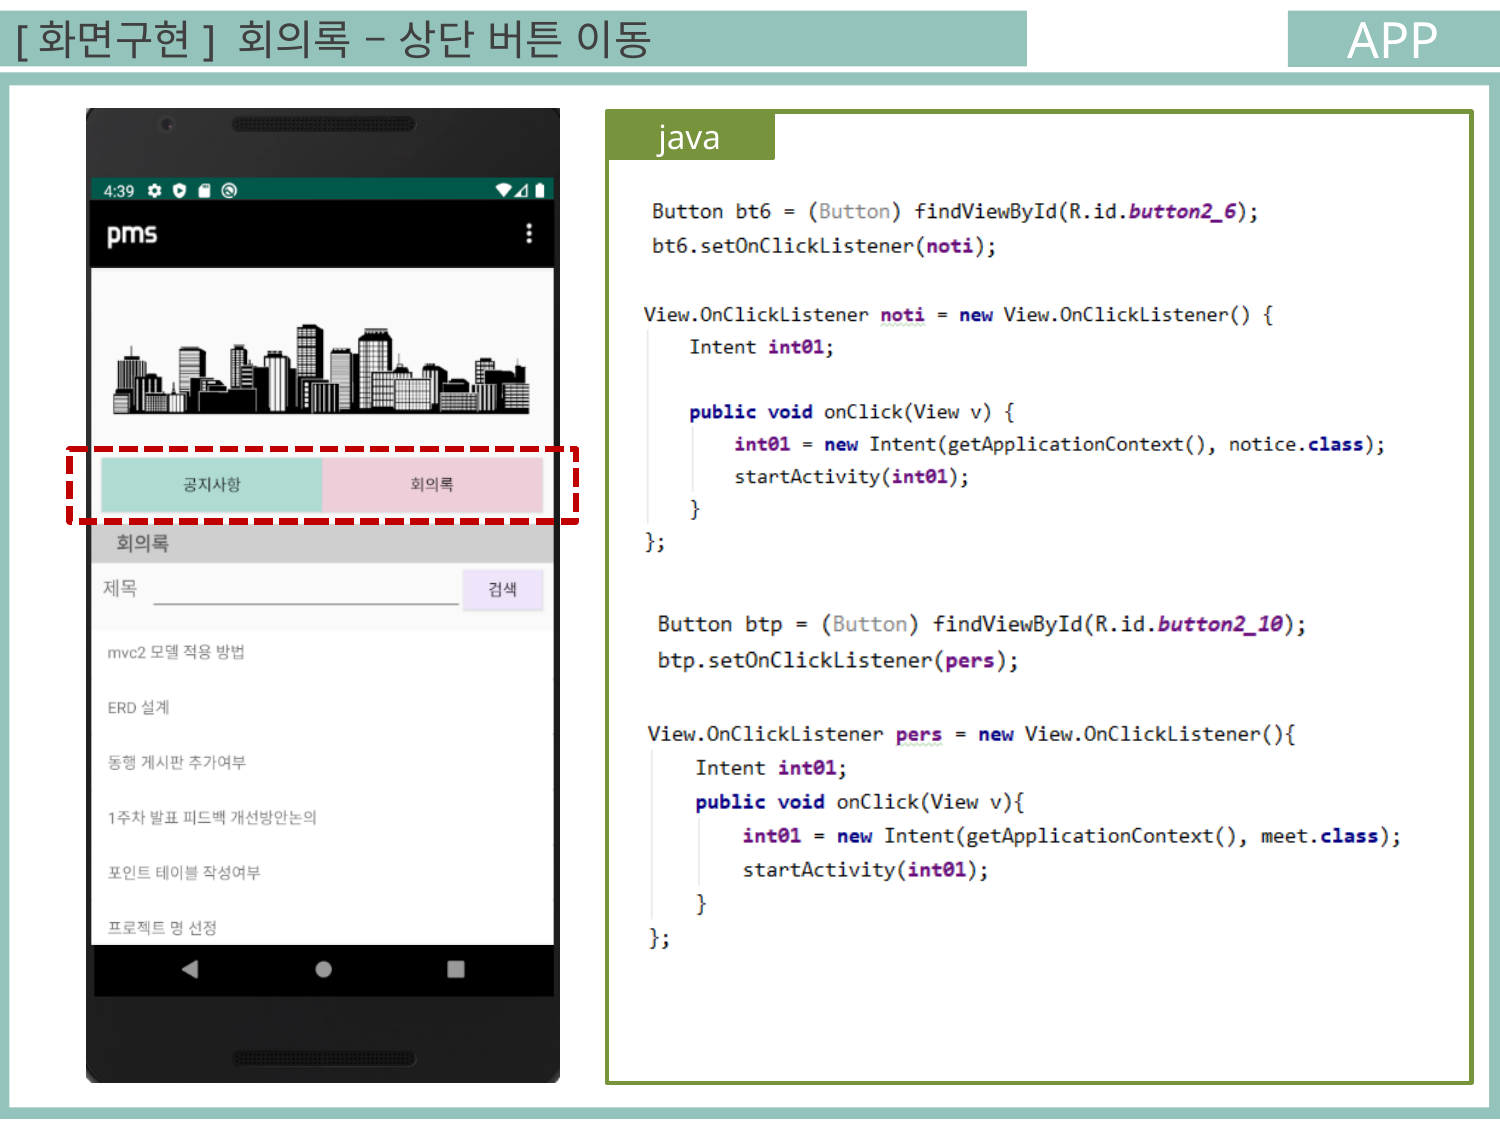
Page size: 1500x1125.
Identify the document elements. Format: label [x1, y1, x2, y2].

text_box [0, 72, 1500, 1120]
picture [85, 174, 557, 945]
picture [635, 597, 1320, 686]
picture [641, 713, 1413, 956]
picture [635, 183, 1272, 271]
text_box [0, 9, 1029, 68]
picture [635, 296, 1395, 566]
text_box [1286, 9, 1500, 69]
